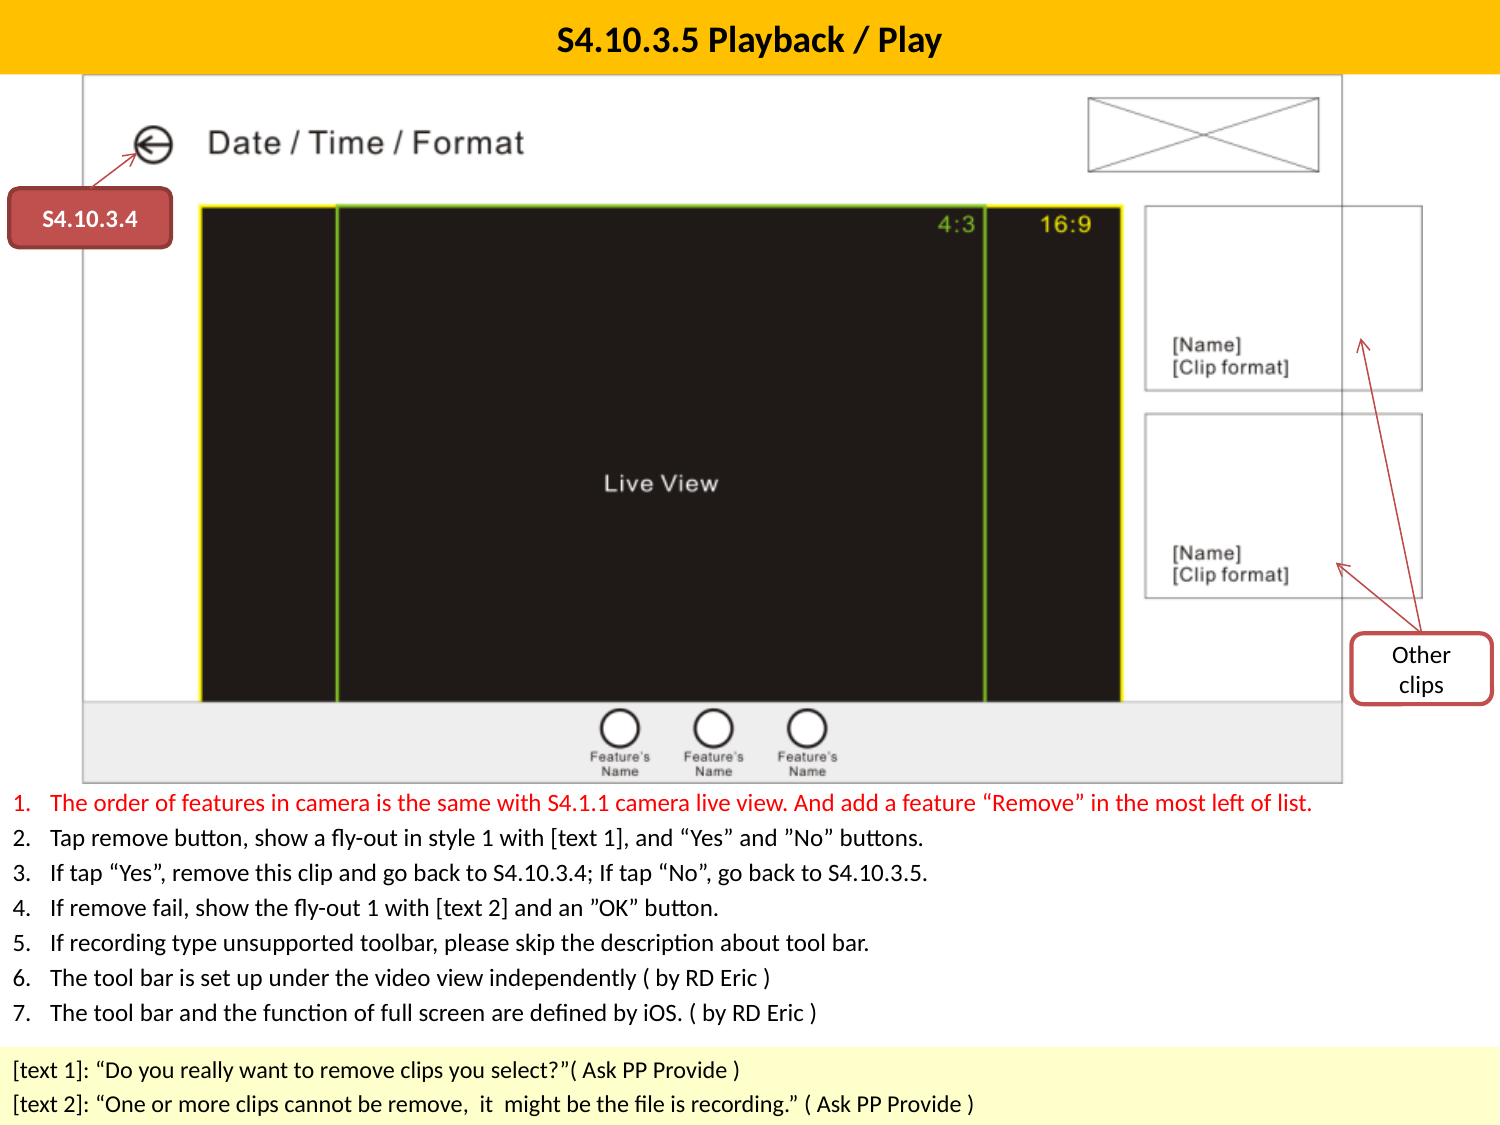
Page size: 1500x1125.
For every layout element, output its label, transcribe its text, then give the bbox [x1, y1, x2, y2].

text_box The order of features in camera is the same with S4.1.1 camera live view. And add a feature “Remove” in the most left of list. Tap remove button, show a fly-out in style 1 with [text 1], and “Yes” and ”No” buttons. If tap “Yes”, remove this clip and go back to S4.10.3.4; If tap “No”, go back to S4.10.3.5. If remove fail, show the fly-out 1 with [text 2] and an ”OK” button. If recording type unsupported toolbar, please skip the description about tool bar. The tool bar is set up under the video view independently ( by RD Eric ) The tool bar and the function of full screen are defined by iOS. ( by RD Eric ) [0, 778, 1500, 1035]
picture [76, 74, 1424, 784]
text_box S4.10.3.4 [7, 186, 71, 250]
text_box Other clips [1429, 631, 1495, 707]
text_box [text 1]: “Do you really want to remove clips you select?”( Ask PP Provide ) [text 2]: “One or more clips cannot be remove, it might be the file is recording.” ( Ask PP Provide ) [0, 1045, 1500, 1125]
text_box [89, 152, 138, 189]
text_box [1335, 562, 1355, 634]
text_box S4.10.3.5 Playback / Play [0, 0, 1500, 77]
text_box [1360, 337, 1422, 634]
